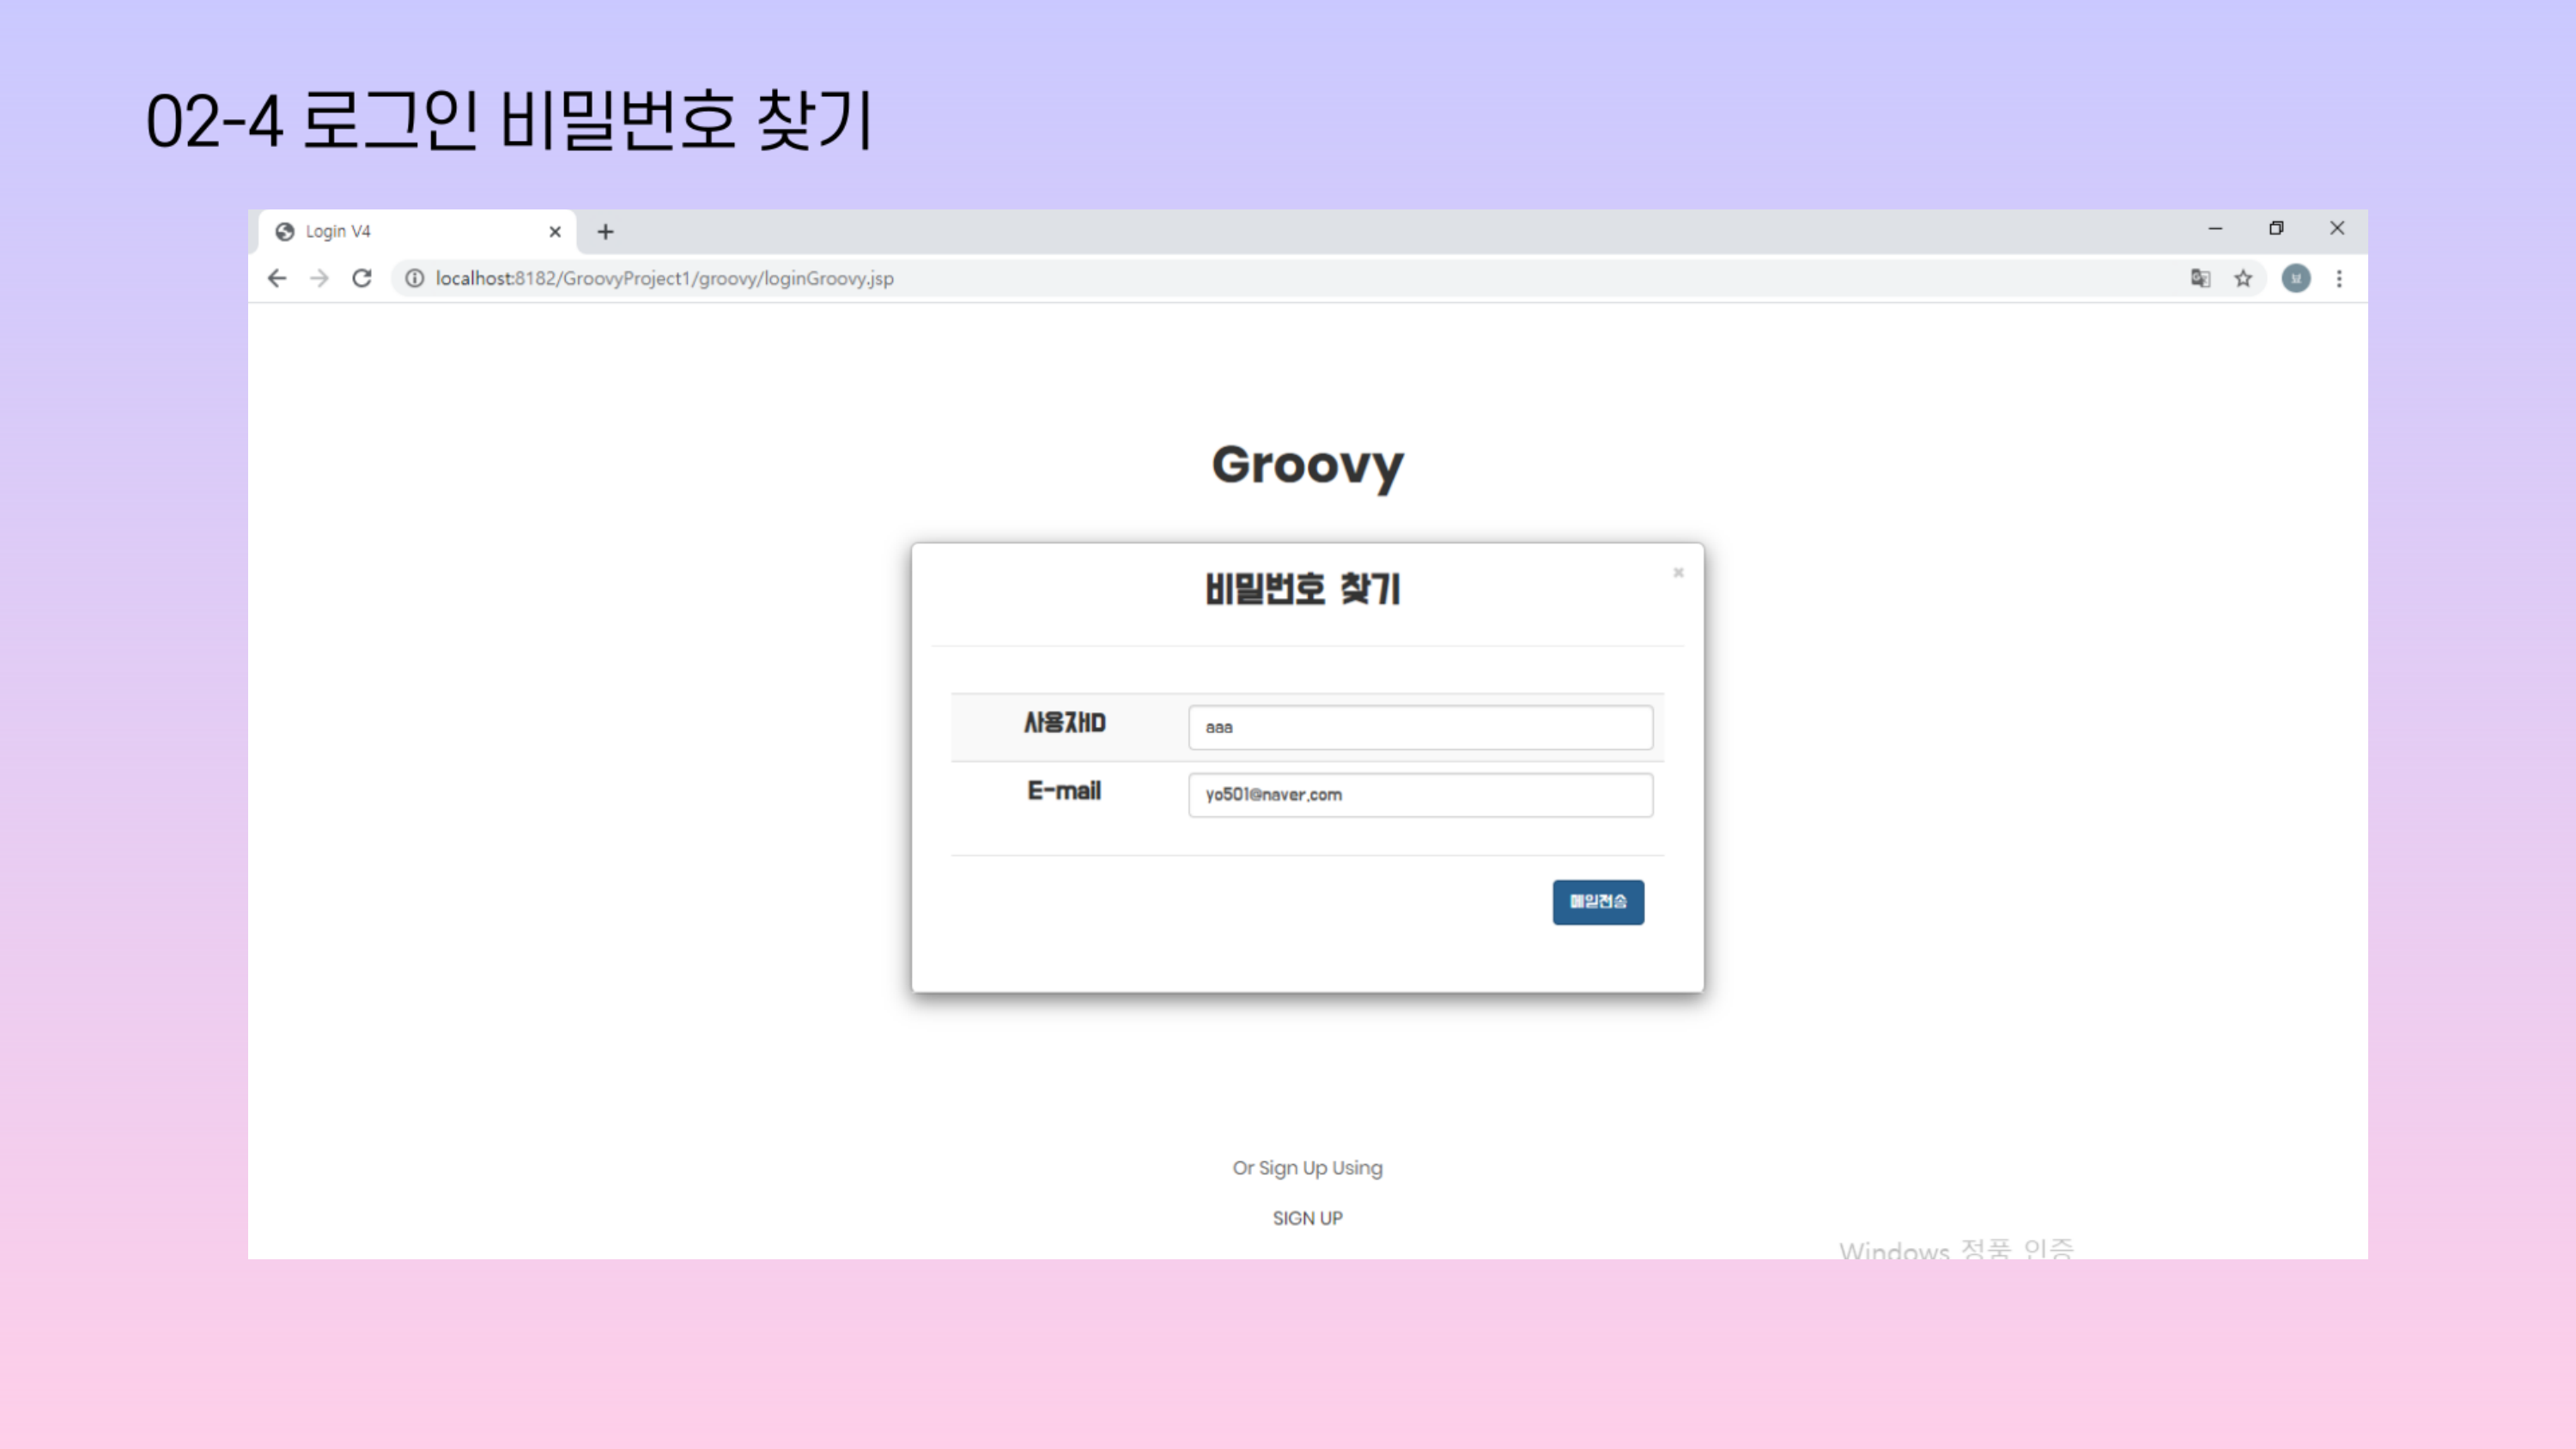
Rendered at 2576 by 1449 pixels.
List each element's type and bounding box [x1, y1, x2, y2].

text_box [247, 209, 2368, 1259]
text_box [0, 0, 2576, 1449]
picture [136, 64, 907, 182]
